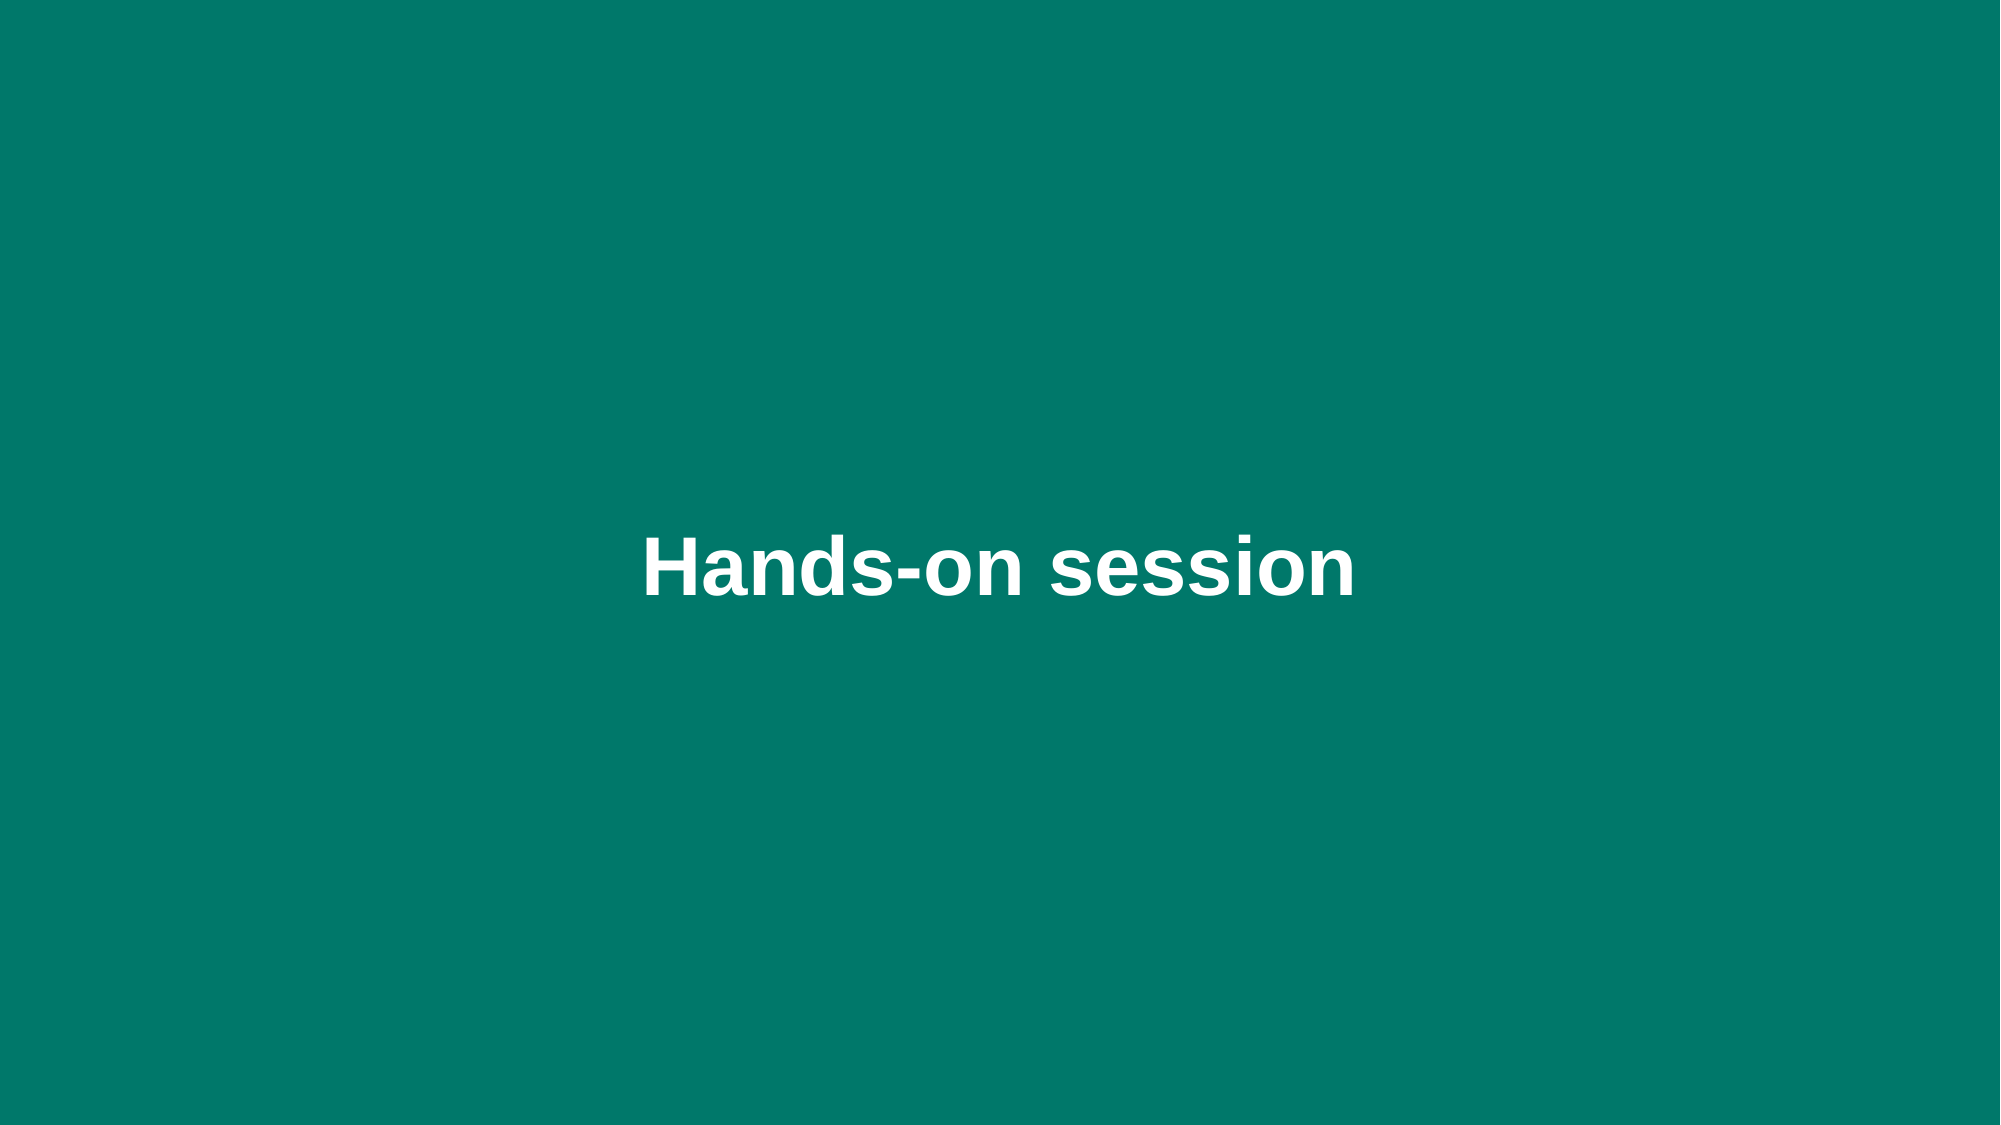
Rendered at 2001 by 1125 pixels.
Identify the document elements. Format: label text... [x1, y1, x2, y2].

text_box Hands-on session [0, 0, 2000, 1125]
